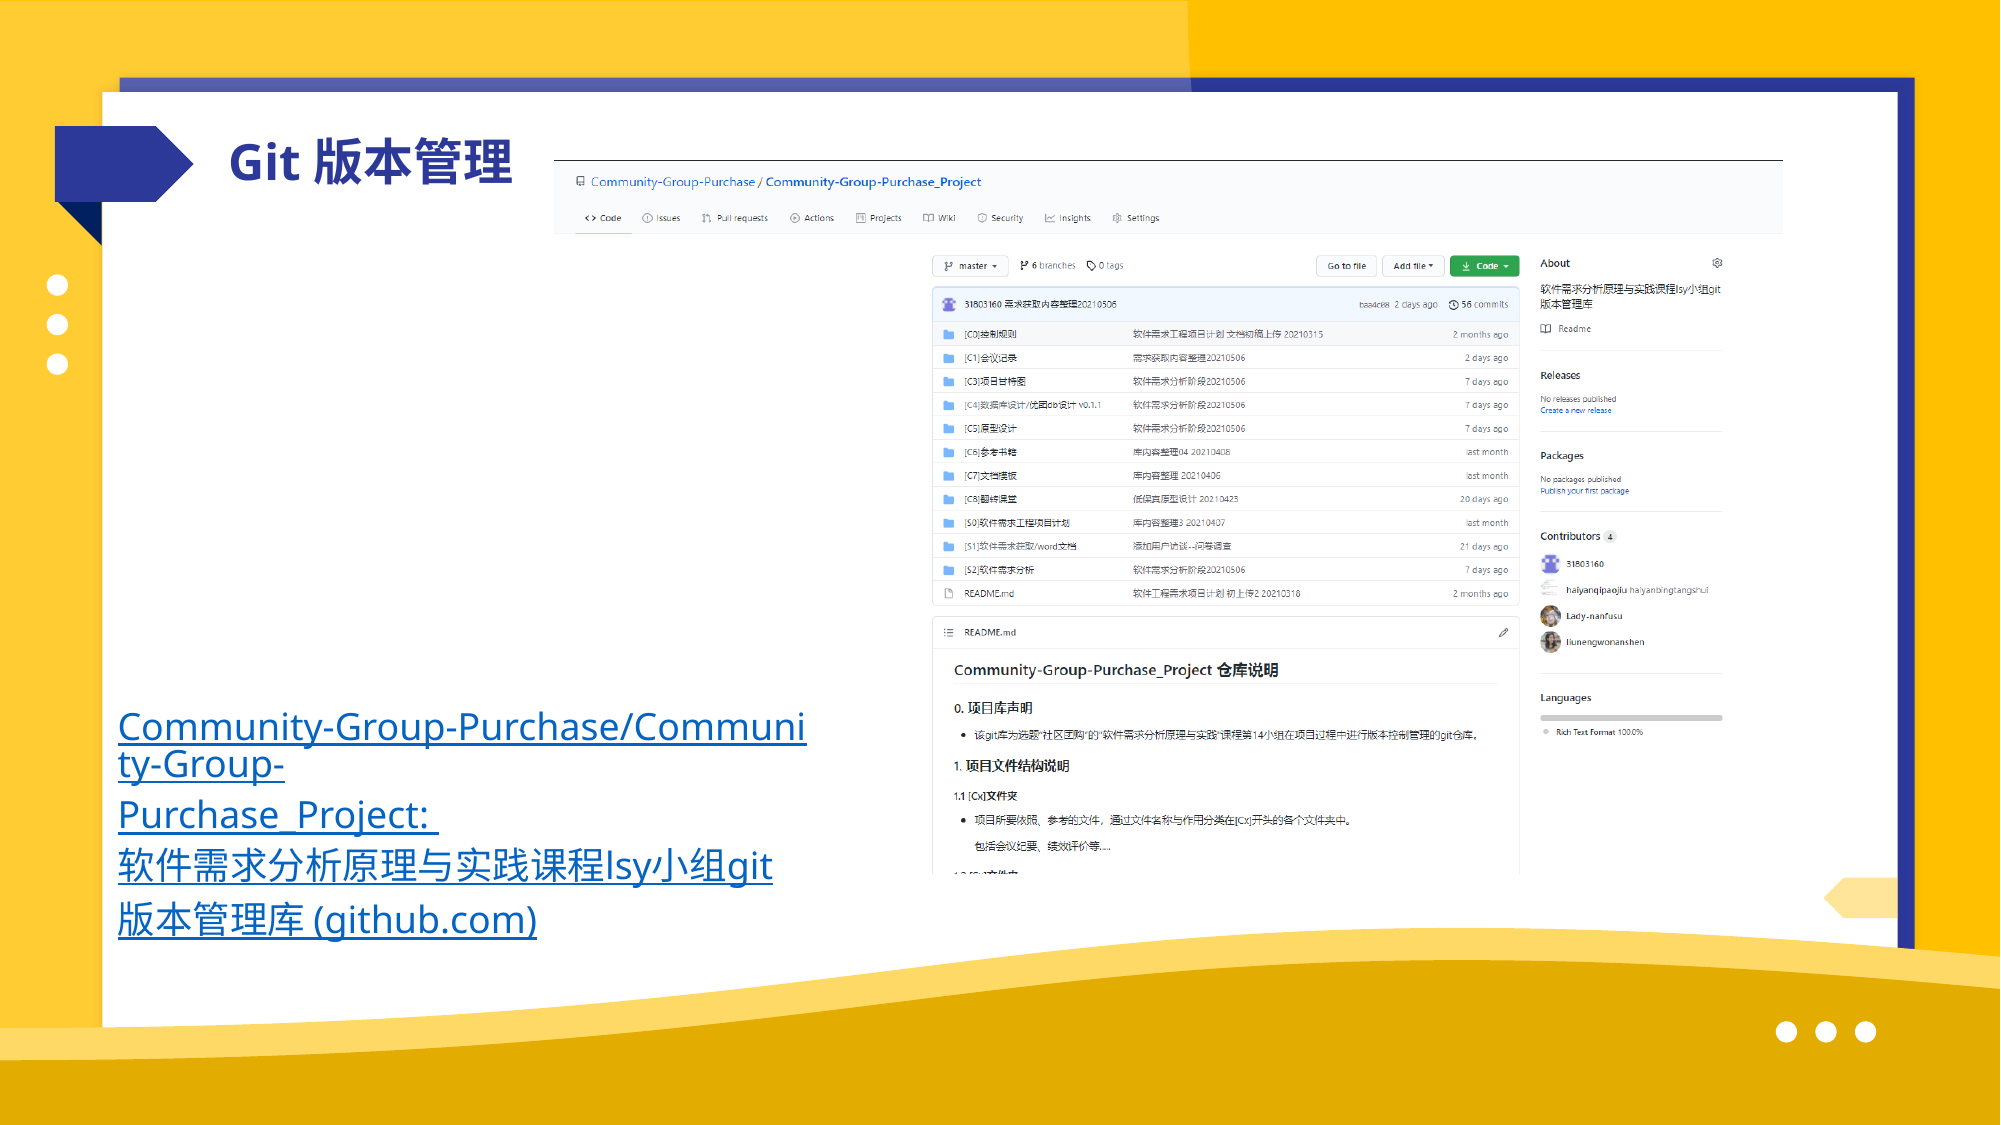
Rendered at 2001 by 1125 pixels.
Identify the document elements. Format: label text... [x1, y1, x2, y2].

text_box Git版本管理 [213, 122, 529, 198]
text_box Community-Group-Purchase/Community-Group-Purchase_Project: 软件需求分析原理与实践课程lsy小组git版本管理库 (github.com) [102, 695, 829, 921]
picture [554, 160, 1783, 874]
